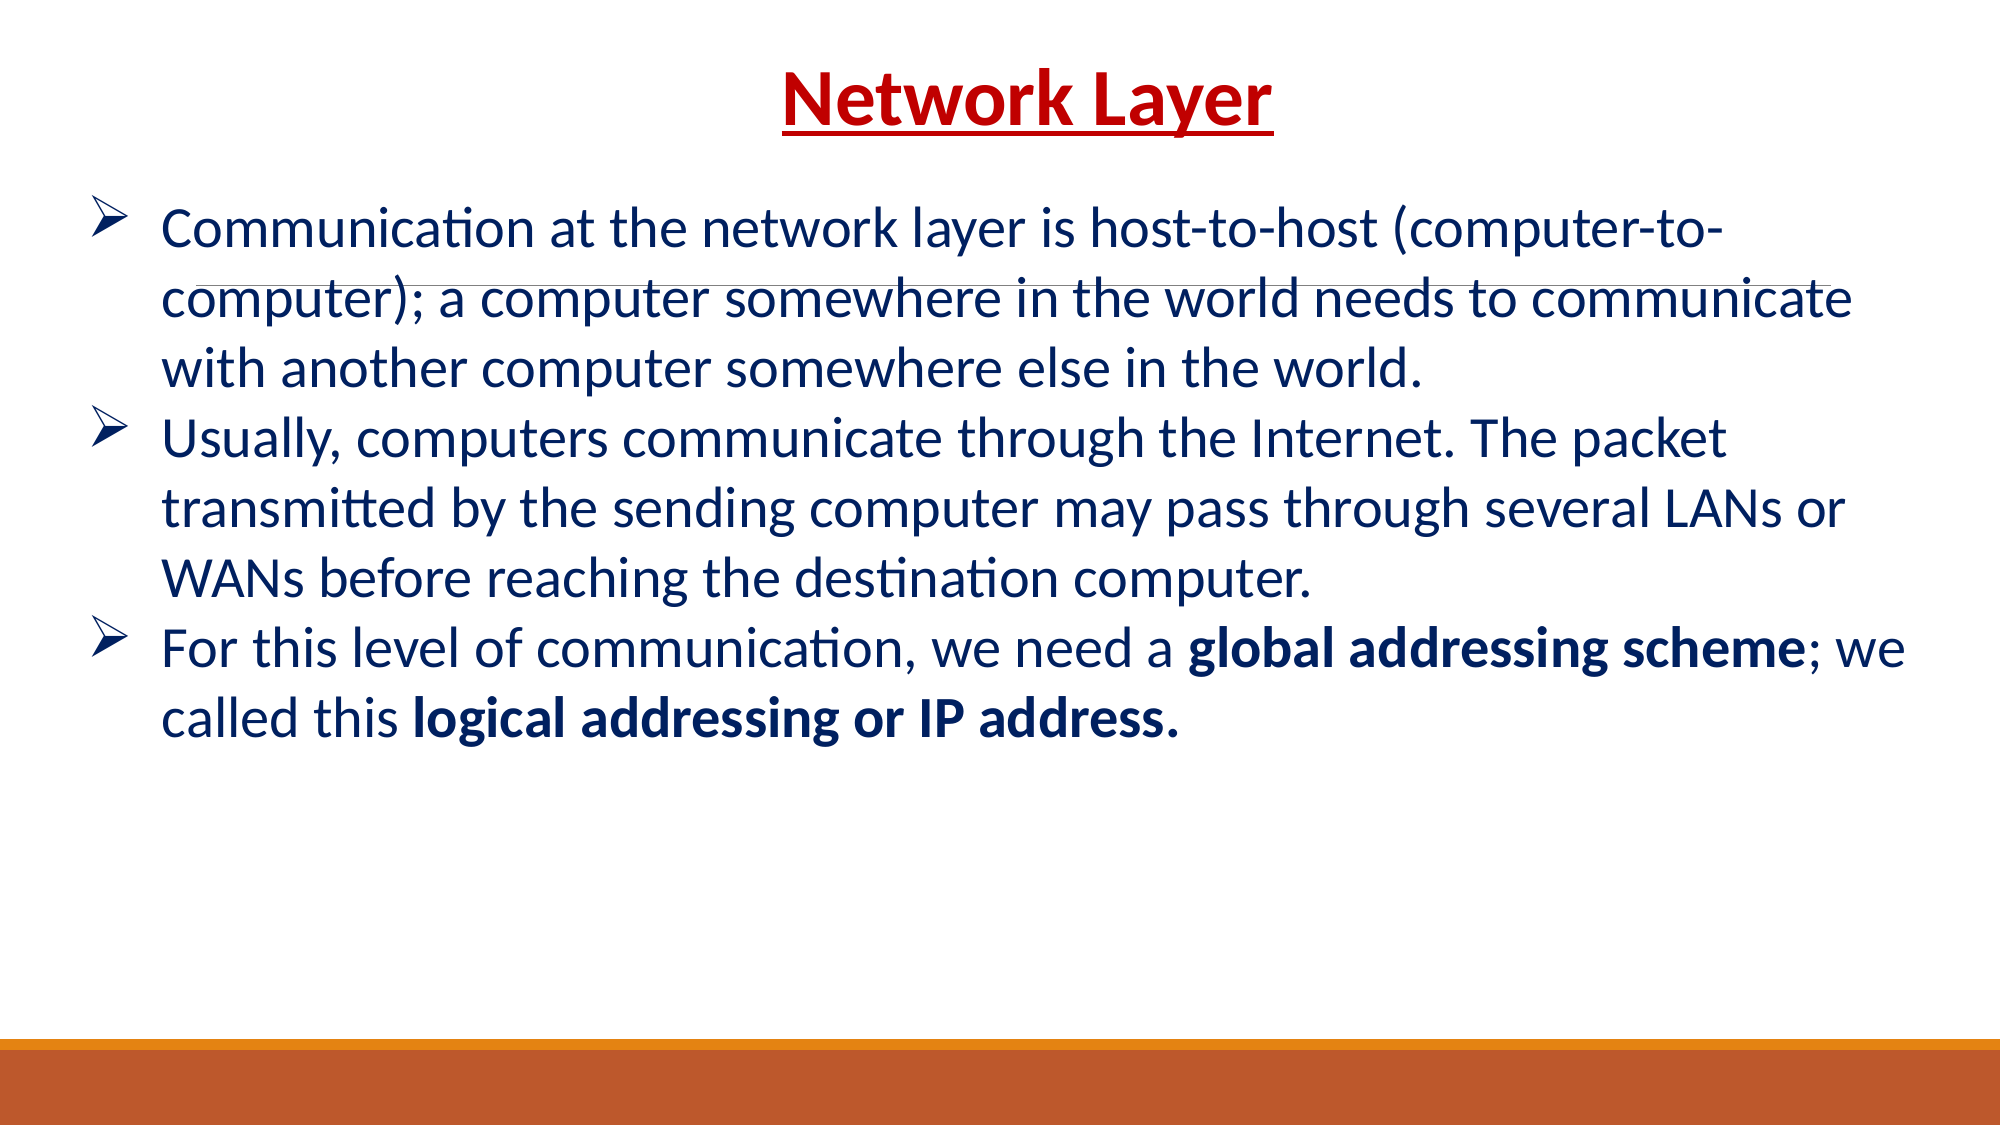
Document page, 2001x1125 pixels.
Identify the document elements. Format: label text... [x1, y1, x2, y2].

list Network Layer [31, 24, 1981, 1110]
text_box Communication at the network layer is host-to-host (computer-to-computer); a computer somewhere in the world needs to communicate with another computer somewhere else in the world. Usually, computers communicate through the Internet. The packet transmitted by the sending computer may pass through several LANs or WANs before reaching the destination computer. For this level of communication, we need a global addressing scheme; we called this logical addressing or IP address. [72, 181, 1963, 757]
